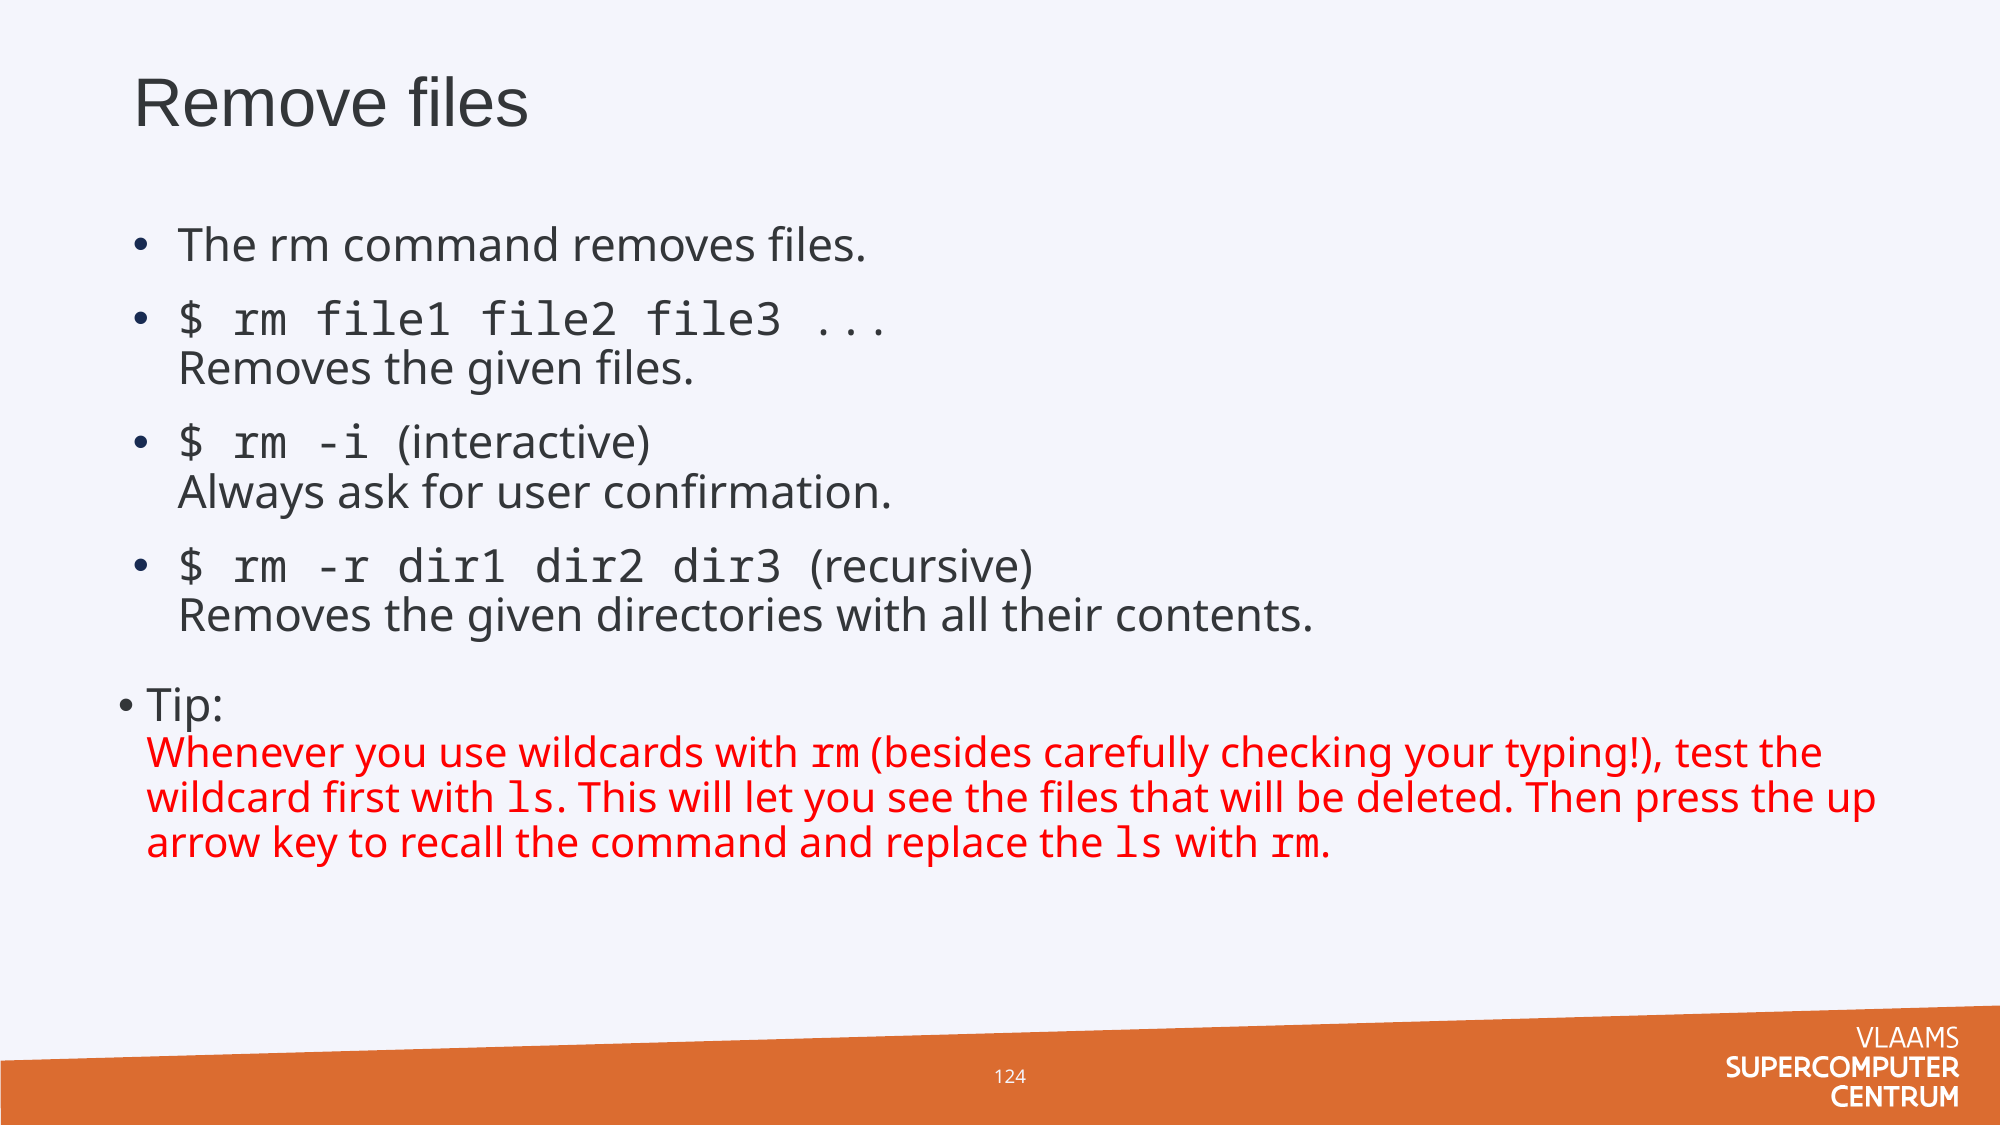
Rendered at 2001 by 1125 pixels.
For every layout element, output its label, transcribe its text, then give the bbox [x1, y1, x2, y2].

list The rm command removes files. $ rm file1 file2 file3 ... Removes the given files. $ rm -i (interactive) Always ask for user confirmation. $ rm -r dir1 dir2 dir3 (recursive) Removes the given directories with all their contents. Tip: Whenever you use wildcards with rm (besides carefully checking your typing!), test the wildcard first with ls. This will let you see the files that will be deleted. Then press the up arrow key to recall the command and replace the ls with rm. [118, 221, 1941, 867]
picture [1725, 1021, 1960, 1117]
title Remove files [118, 2, 1941, 206]
slide_number 124 [958, 1047, 1042, 1108]
